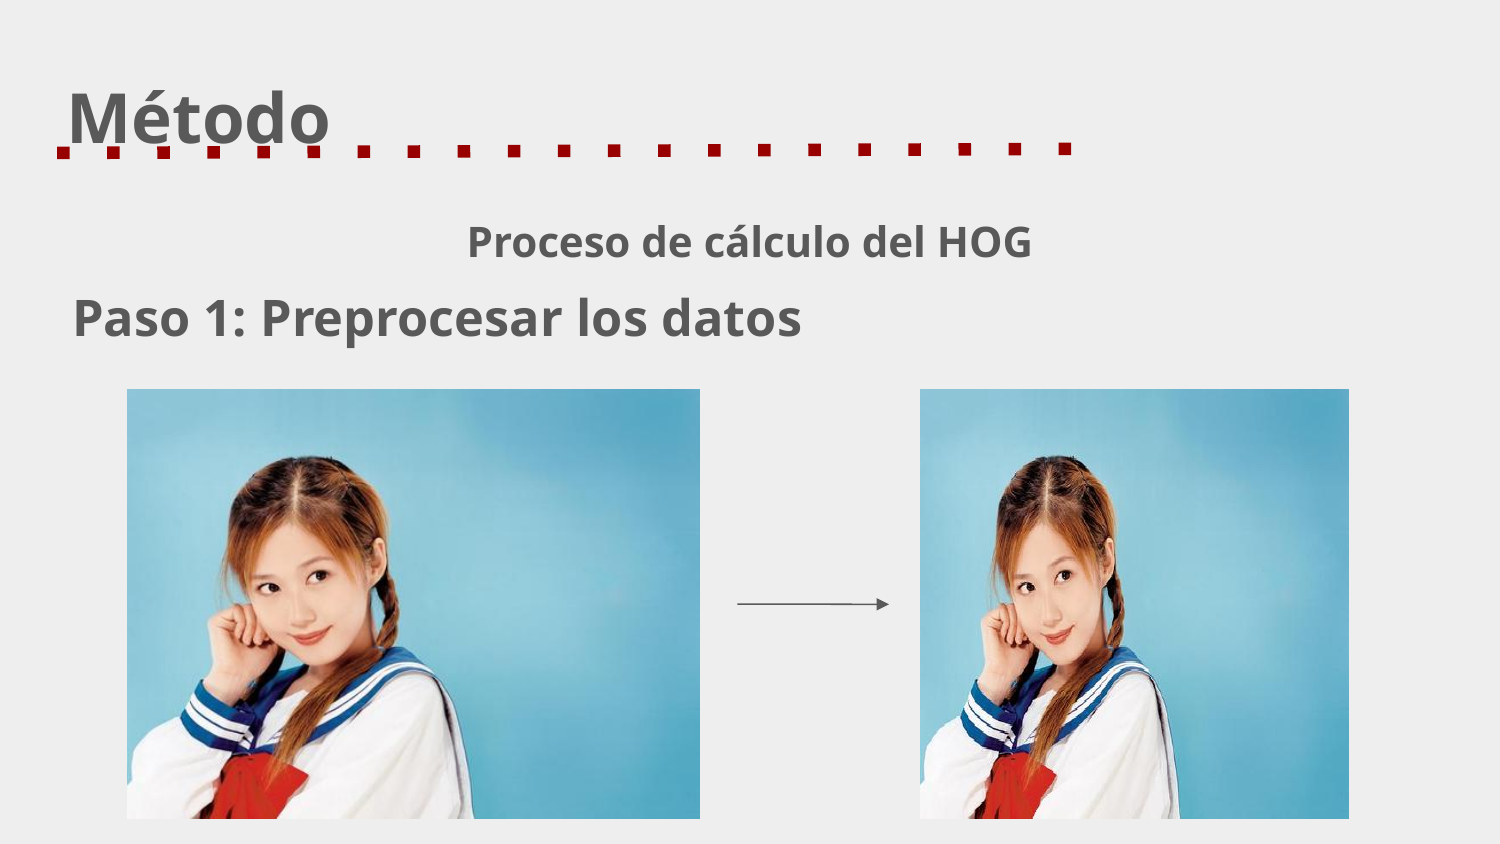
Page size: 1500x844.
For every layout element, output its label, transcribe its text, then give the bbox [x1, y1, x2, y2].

title Paso 1: Preprocesar los datos [57, 270, 973, 365]
picture [127, 389, 700, 819]
picture [919, 389, 1350, 819]
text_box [56, 148, 1094, 154]
title Método [51, 58, 1449, 153]
list Proceso de cálculo del HOG [362, 200, 1138, 315]
